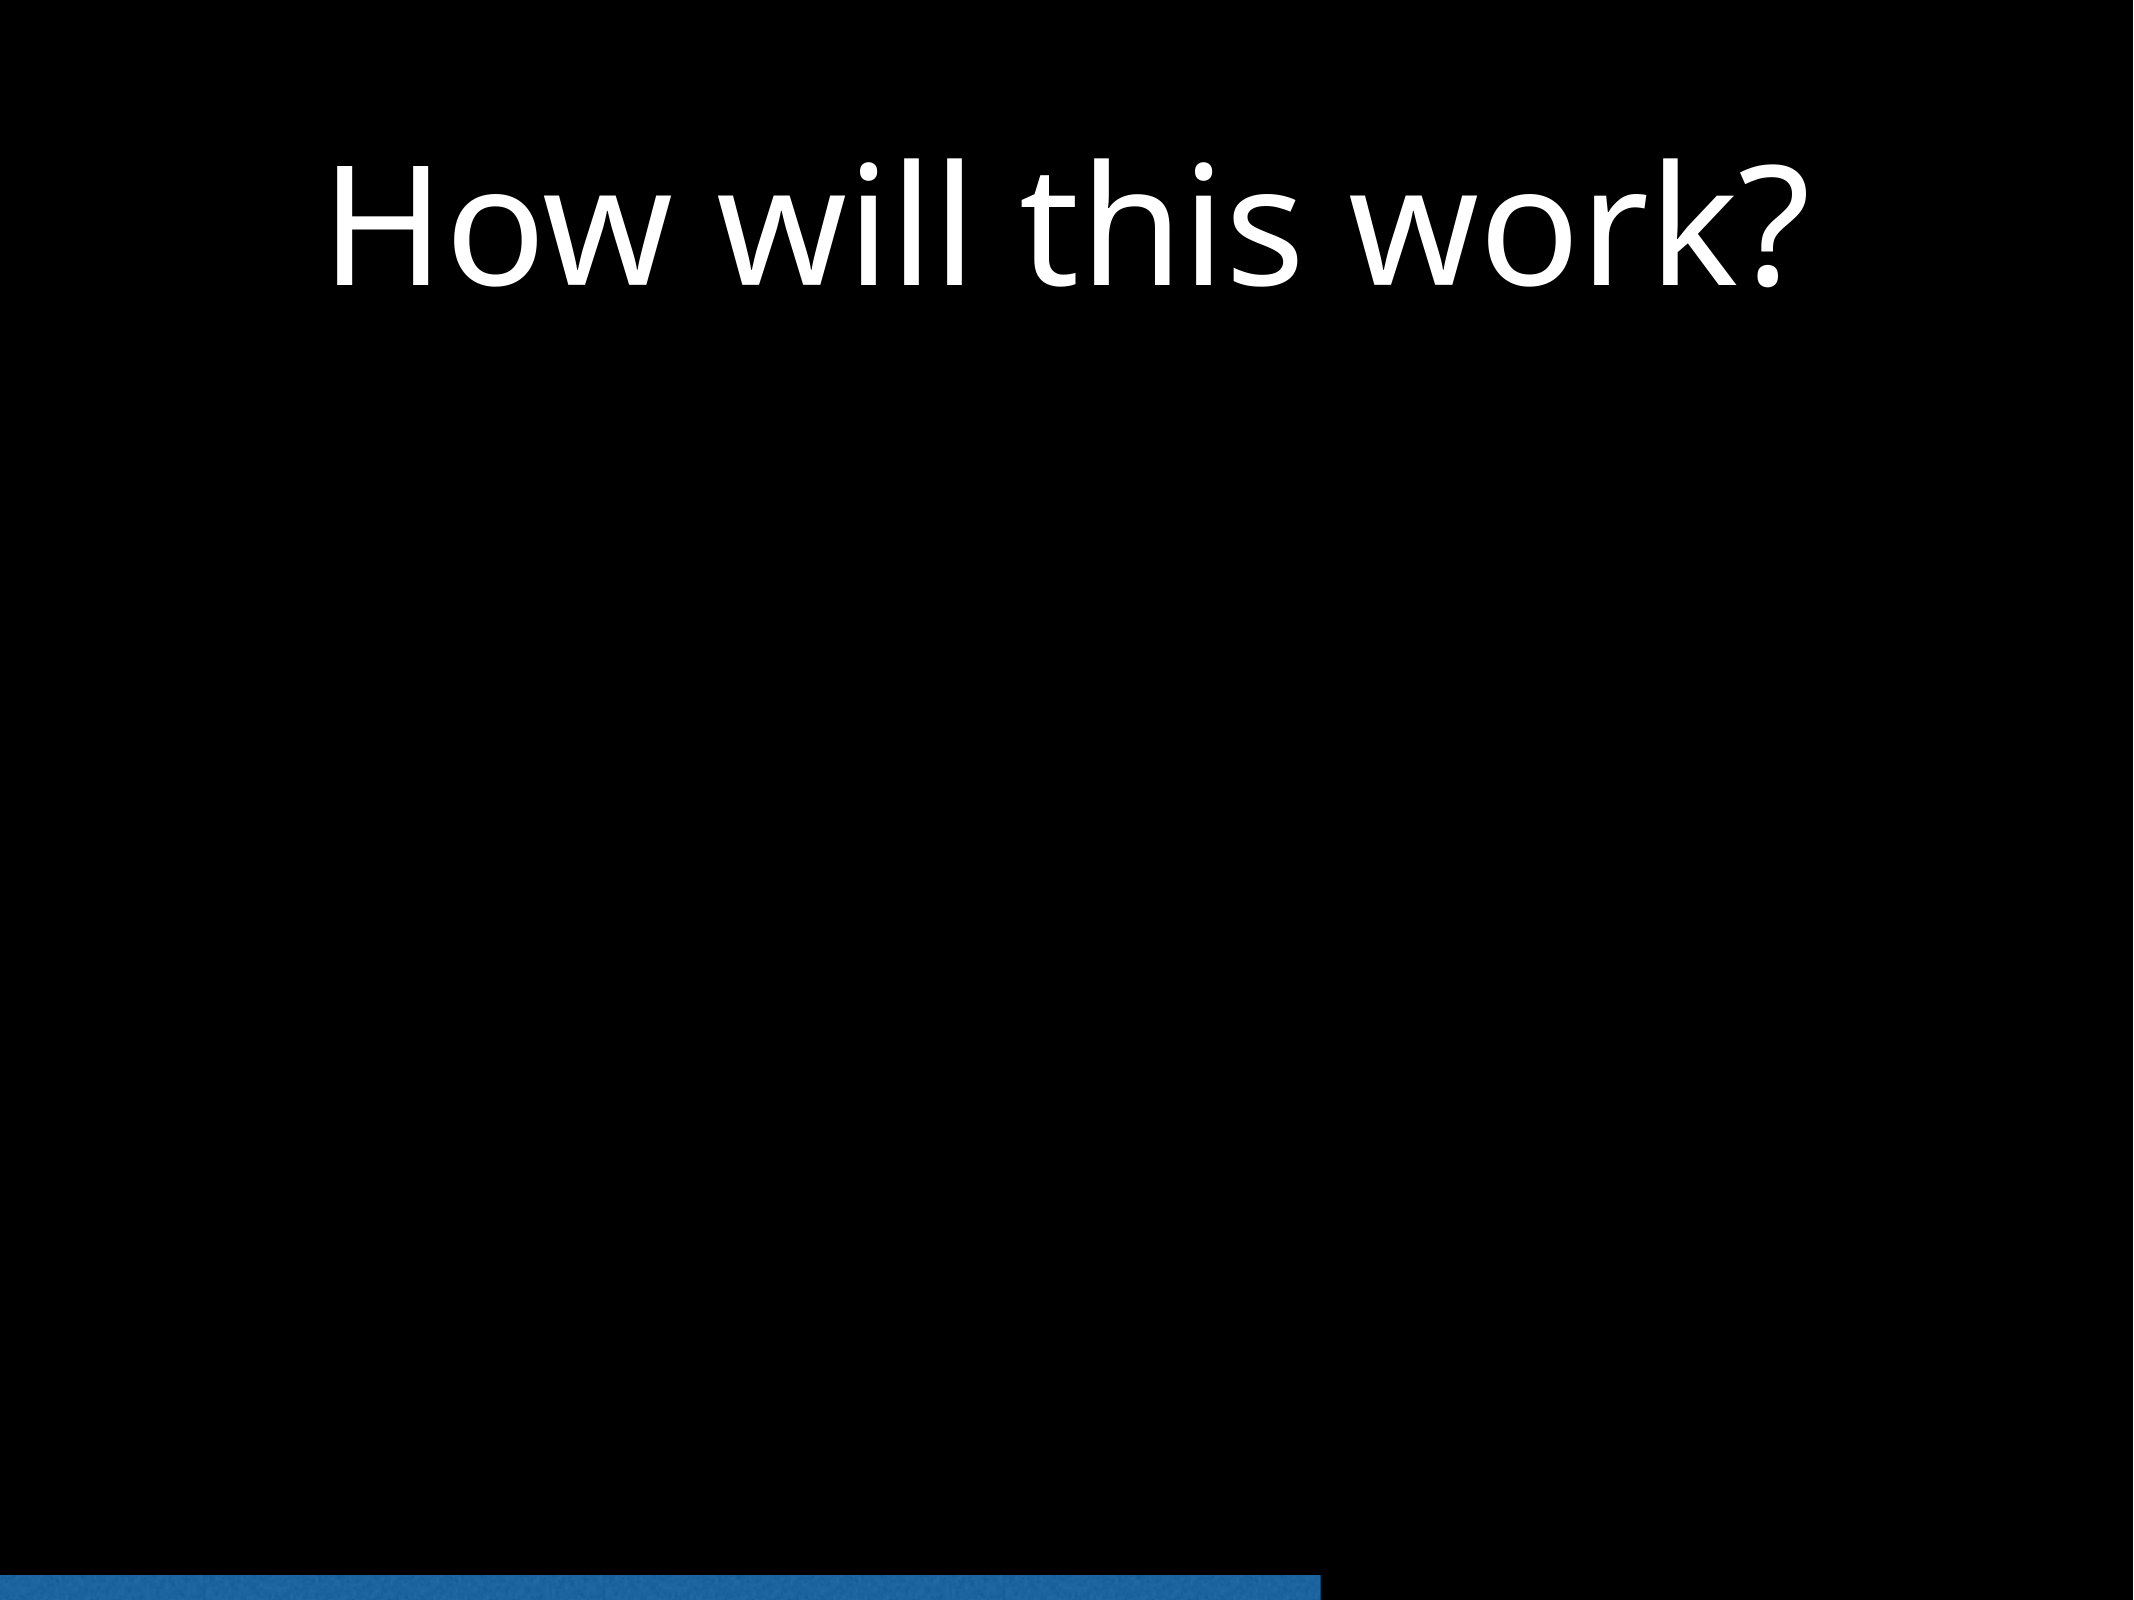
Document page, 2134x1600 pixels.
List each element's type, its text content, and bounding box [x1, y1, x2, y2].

title How will this work? [155, 41, 1978, 397]
text_box [0, 1575, 1321, 1600]
